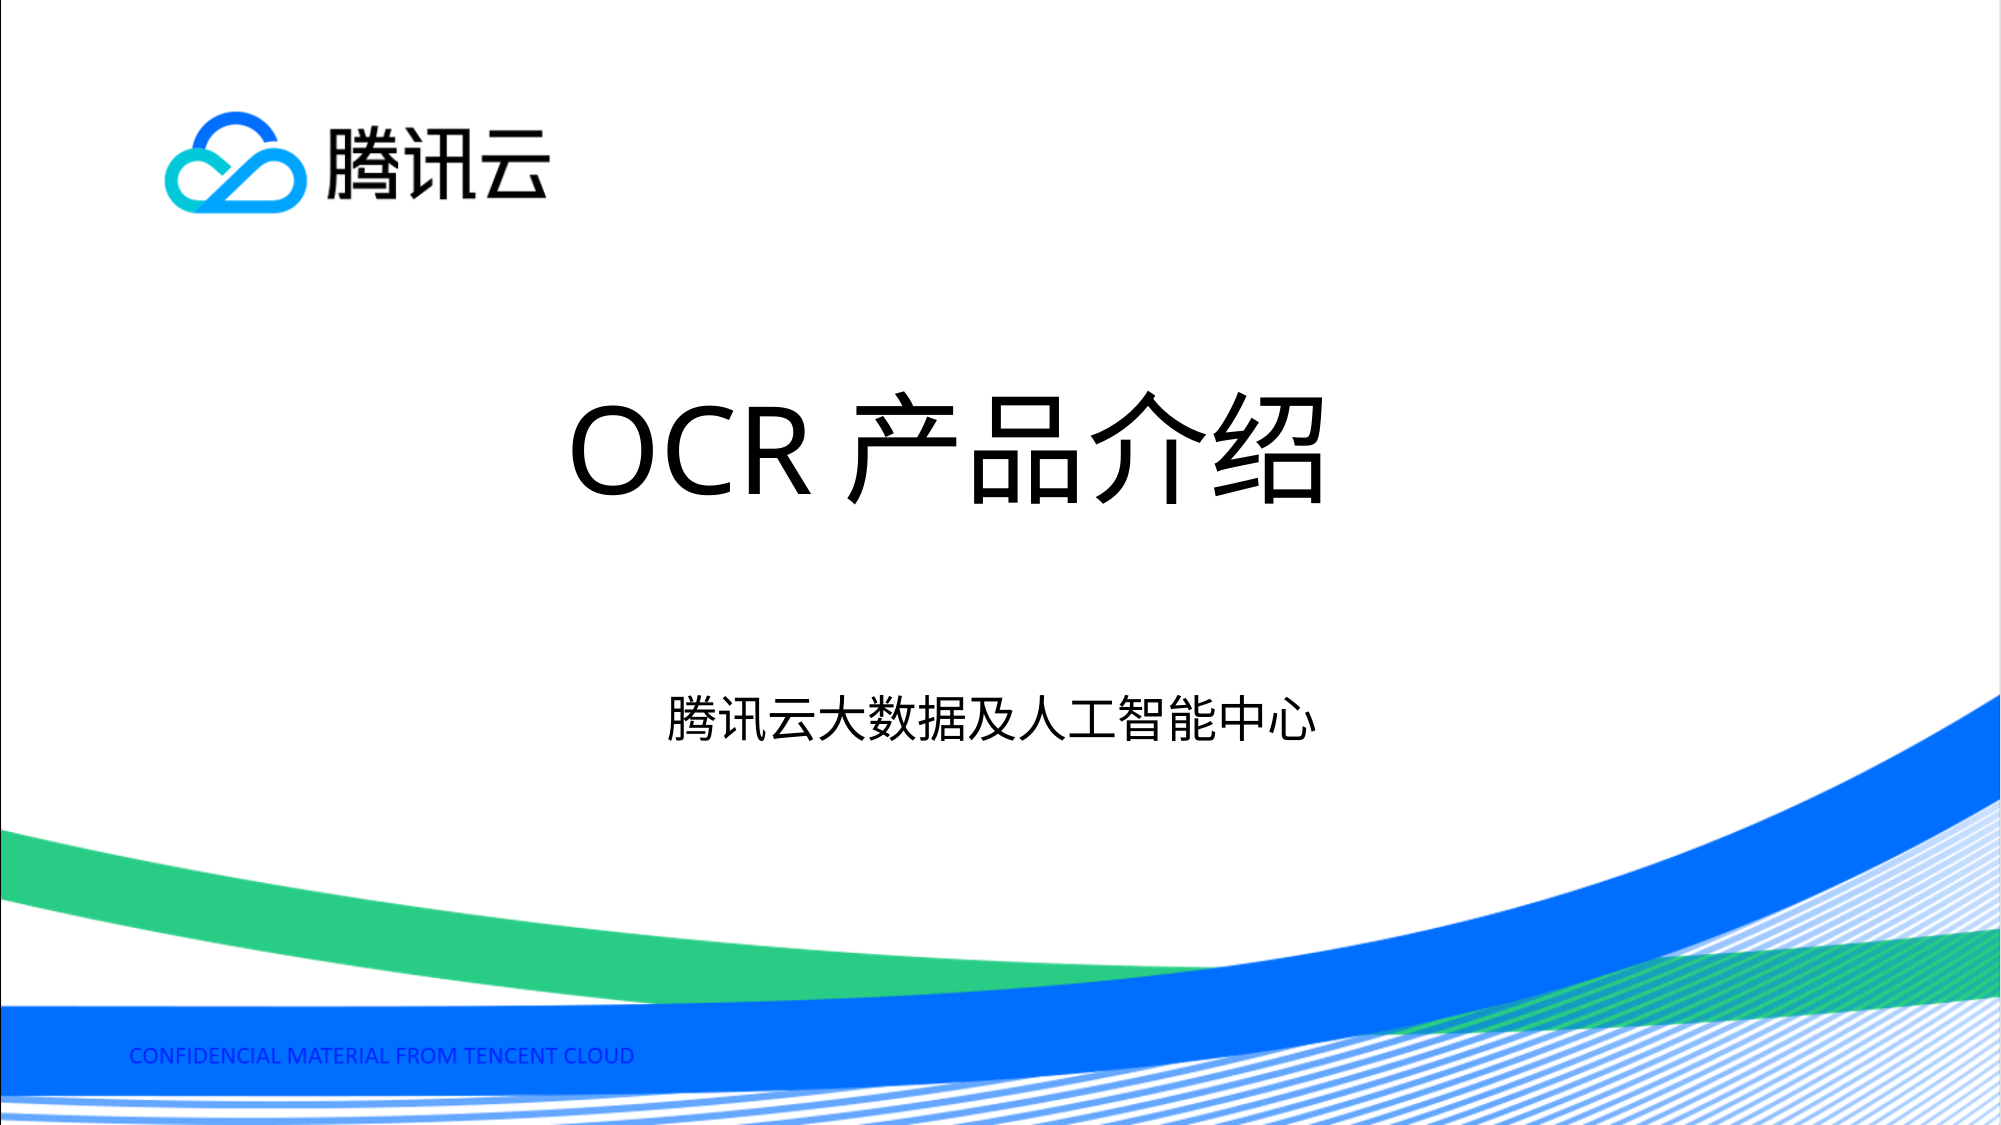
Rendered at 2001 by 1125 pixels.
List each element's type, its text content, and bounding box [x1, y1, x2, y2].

text_box 腾讯云大数据及人工智能中心 [652, 679, 1348, 755]
text_box OCR产品介绍 [248, 372, 1752, 519]
picture [0, 0, 2001, 1125]
